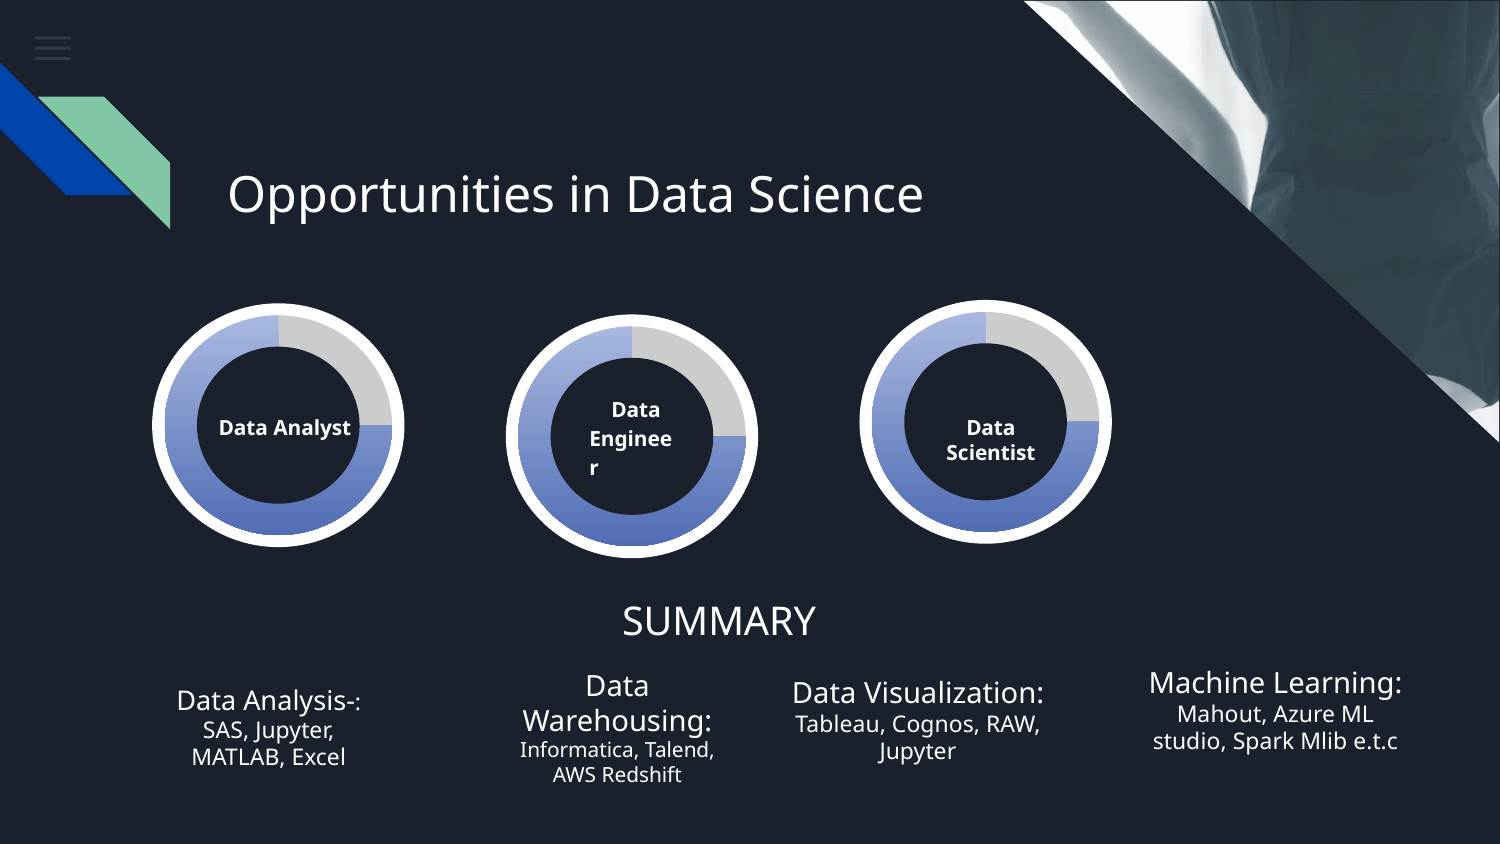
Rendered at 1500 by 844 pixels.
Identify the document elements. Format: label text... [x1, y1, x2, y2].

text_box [151, 303, 405, 548]
text_box Data Analysis-: SAS, Jupyter, MATLAB, Excel [142, 667, 395, 775]
text_box SUMMARY [607, 580, 860, 659]
text_box Machine Learning: Mahout, Azure ML studio, Spark Mlib e.t.c [1133, 649, 1418, 789]
title Opportunities in Data Science [212, 138, 1018, 237]
text_box Data Warehousing: Informatica, Talend, AWS Redshift [491, 651, 744, 791]
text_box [505, 314, 759, 559]
text_box Data Visualization: Tableau, Cognos, RAW, Jupyter [775, 659, 1061, 813]
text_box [859, 299, 1113, 544]
picture [1023, 0, 1500, 443]
